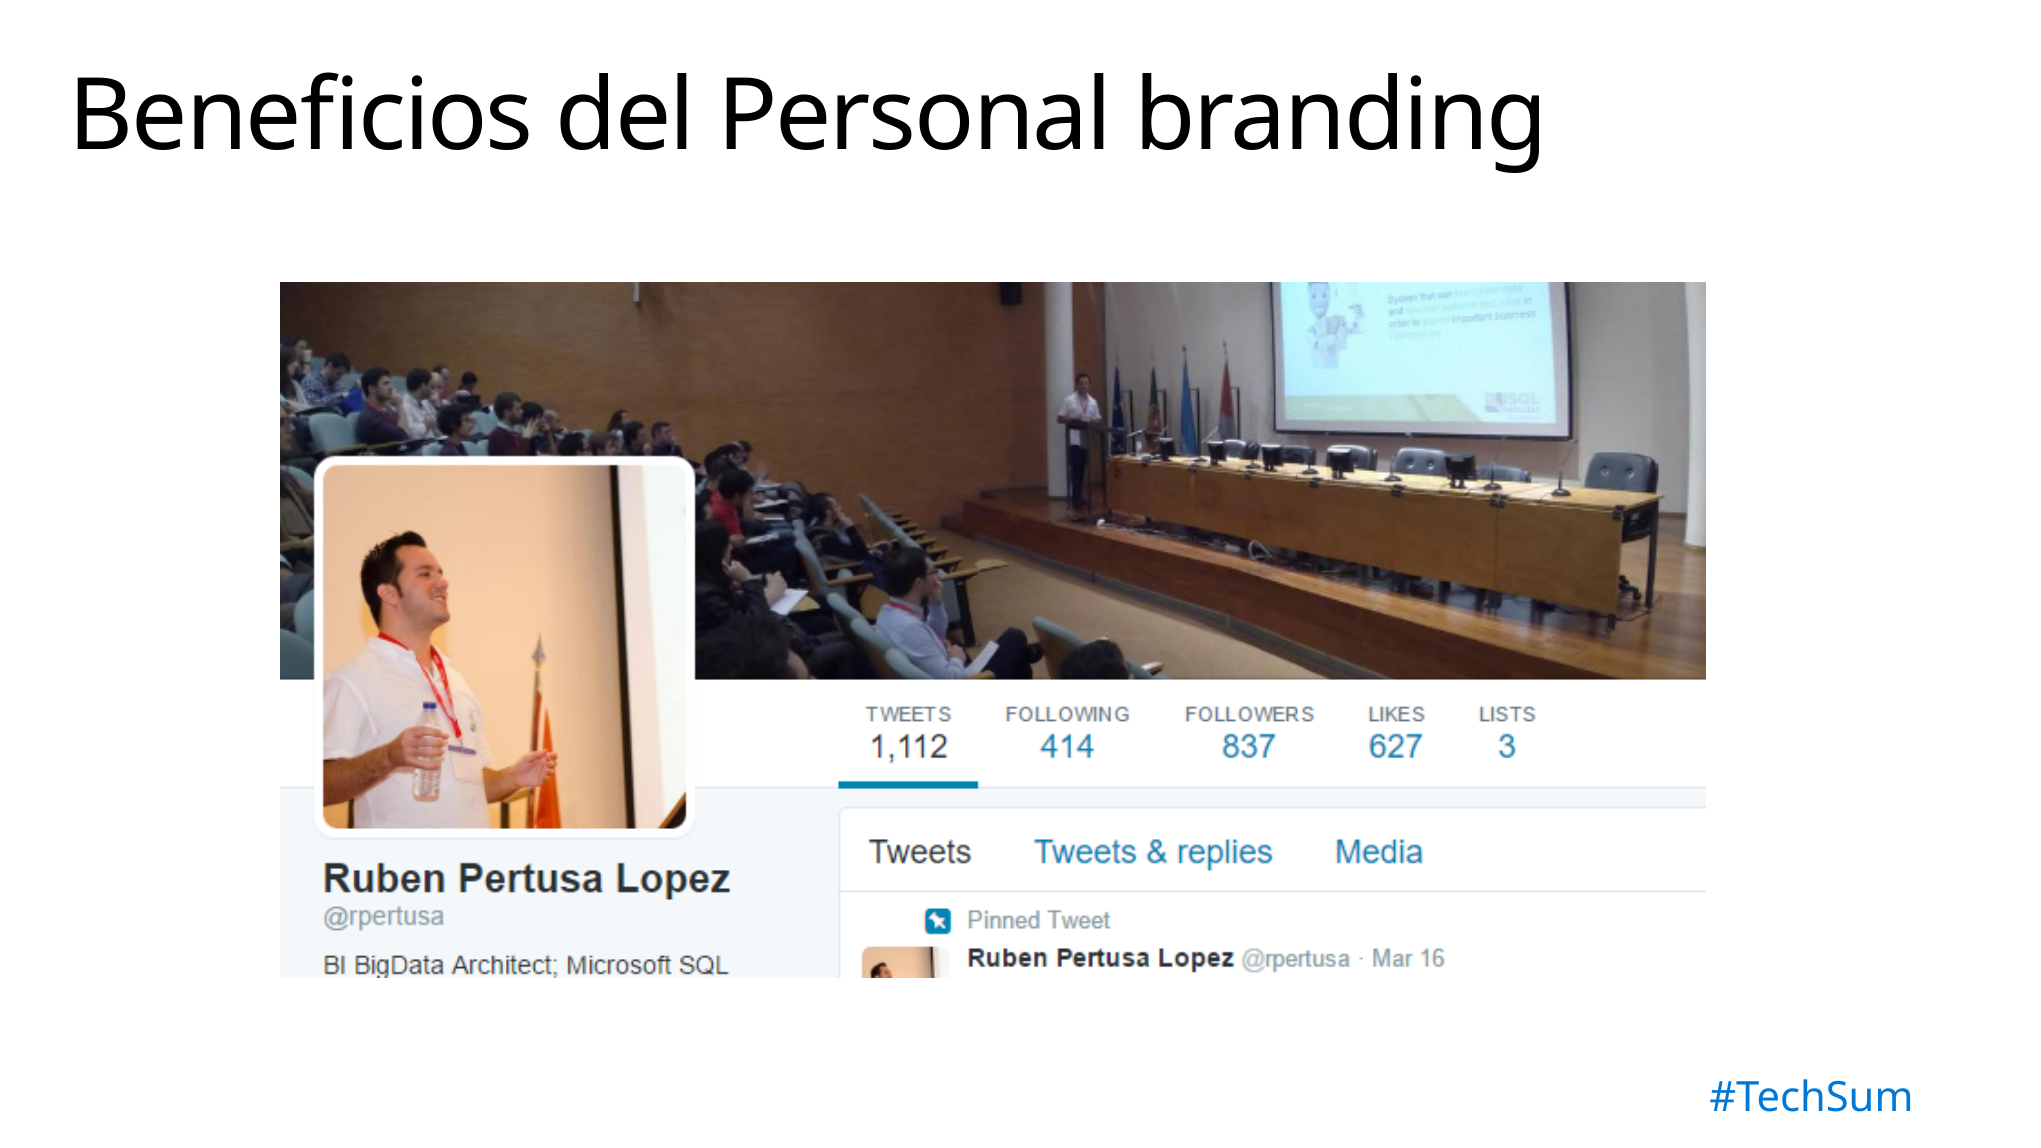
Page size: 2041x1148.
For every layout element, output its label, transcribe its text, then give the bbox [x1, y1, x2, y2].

picture [280, 282, 1706, 978]
title Beneficios del Personal branding [45, 48, 1996, 199]
